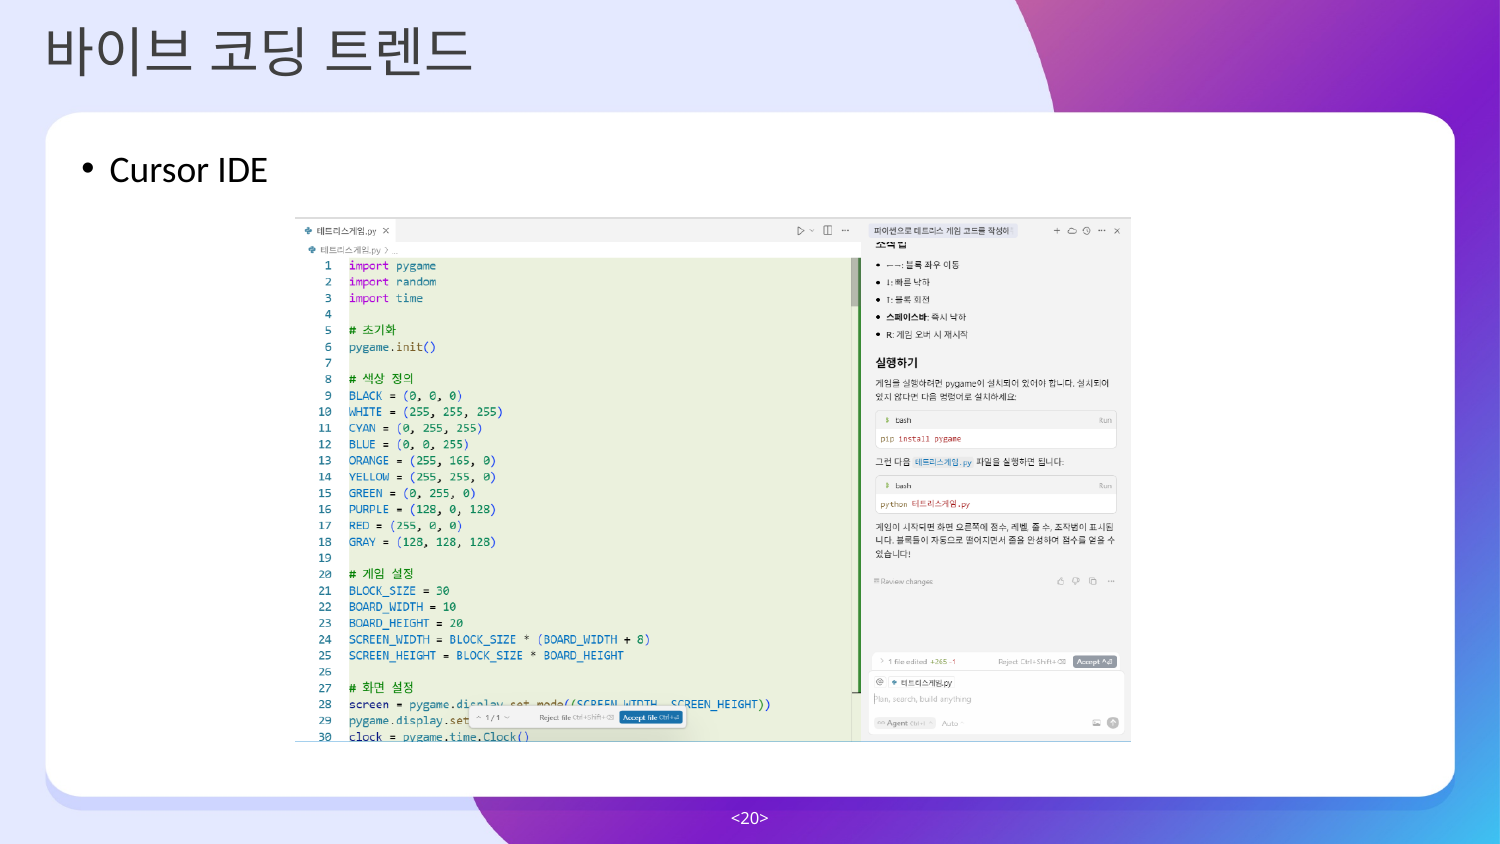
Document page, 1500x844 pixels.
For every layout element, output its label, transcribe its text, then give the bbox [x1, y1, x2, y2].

picture [0, 0, 1500, 844]
title 바이브 코딩 트렌드 [29, 17, 1323, 181]
list Cursor IDE [65, 141, 1361, 678]
